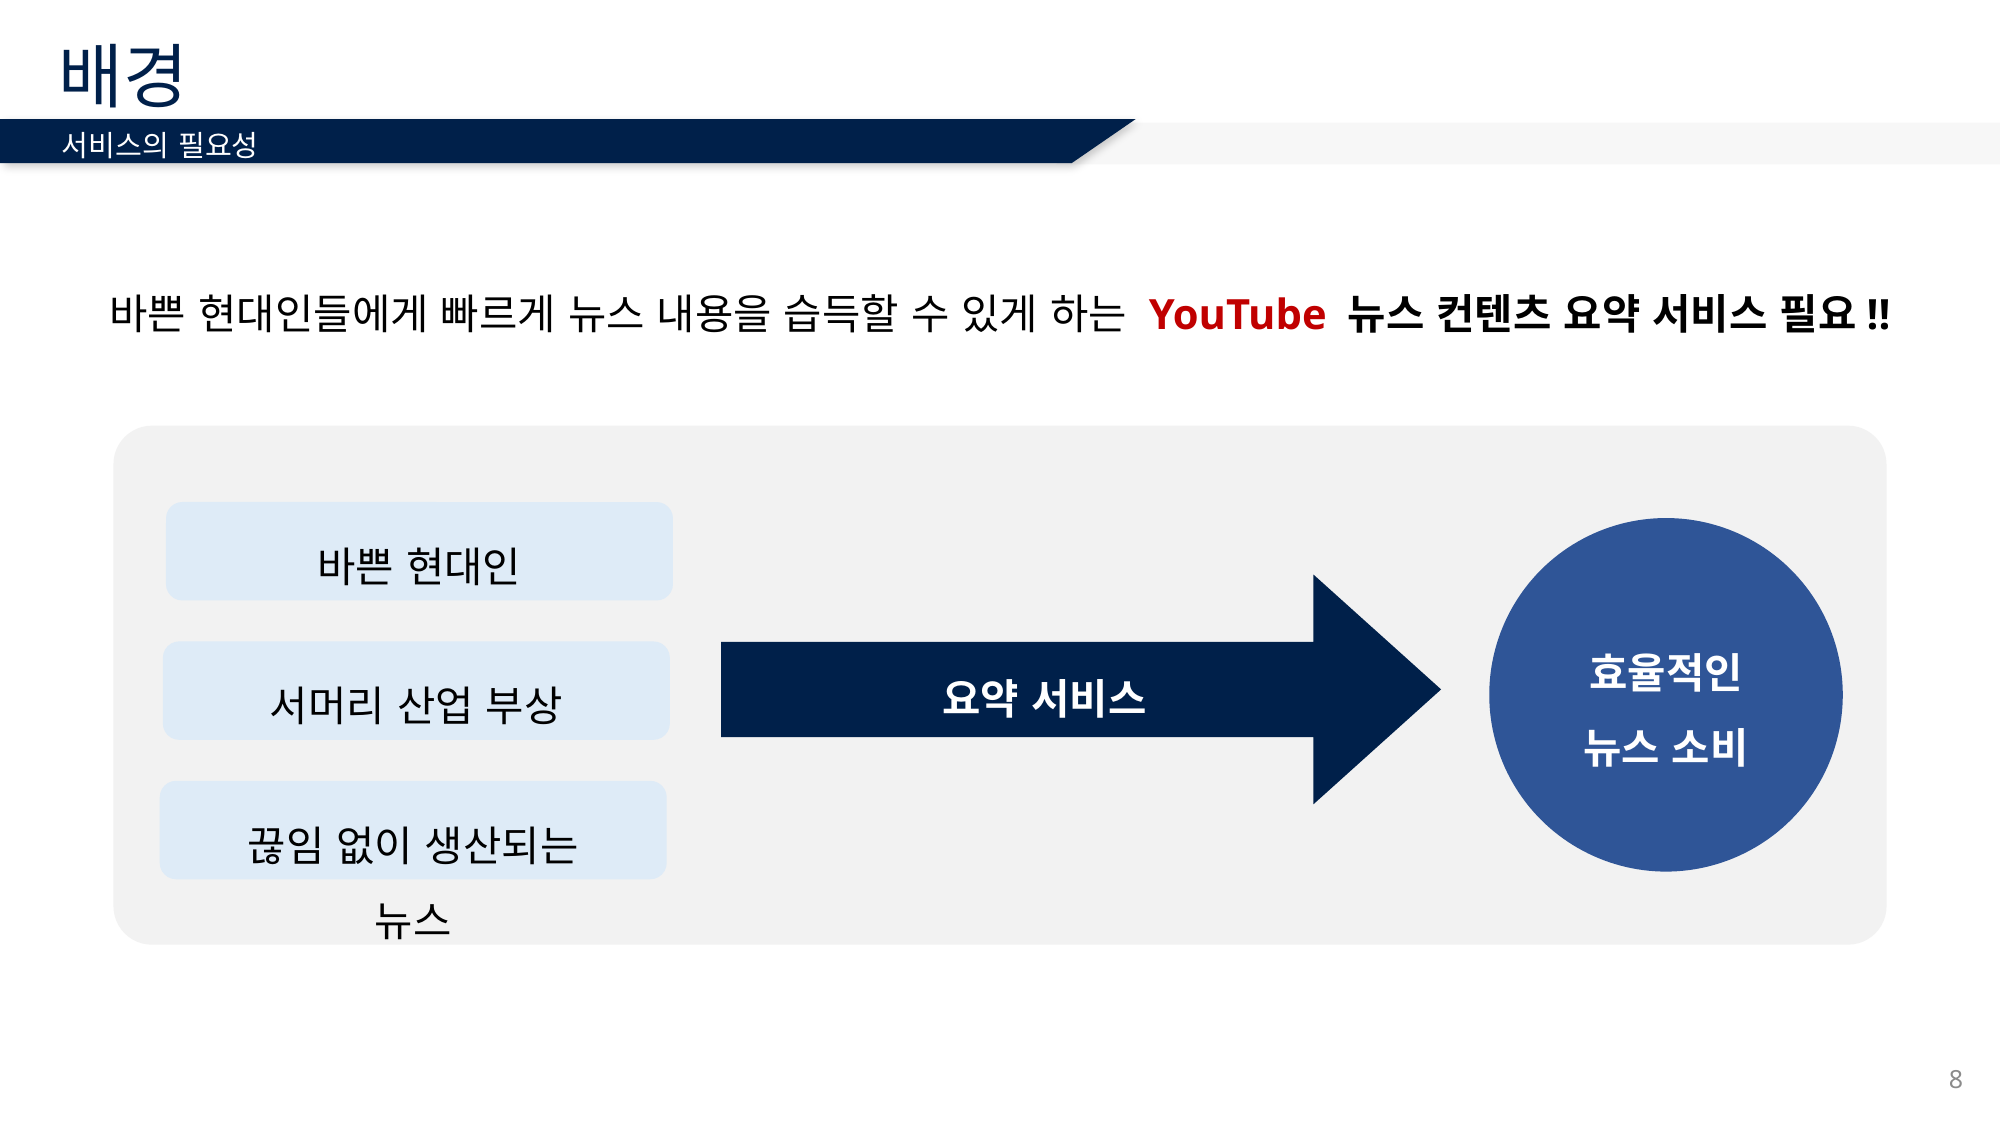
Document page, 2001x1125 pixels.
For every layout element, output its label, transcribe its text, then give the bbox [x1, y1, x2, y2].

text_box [113, 425, 1887, 945]
text_box 서비스의 필요성 [47, 119, 540, 170]
title 배경 [44, 34, 1053, 126]
slide_number 8 [1884, 1050, 1978, 1111]
text_box 바쁜 현대인들에게 빠르게 뉴스 내용을 습득할 수 있게 하는 YouTube 뉴스 컨텐츠 요약 서비스 필요!! [81, 255, 1919, 346]
